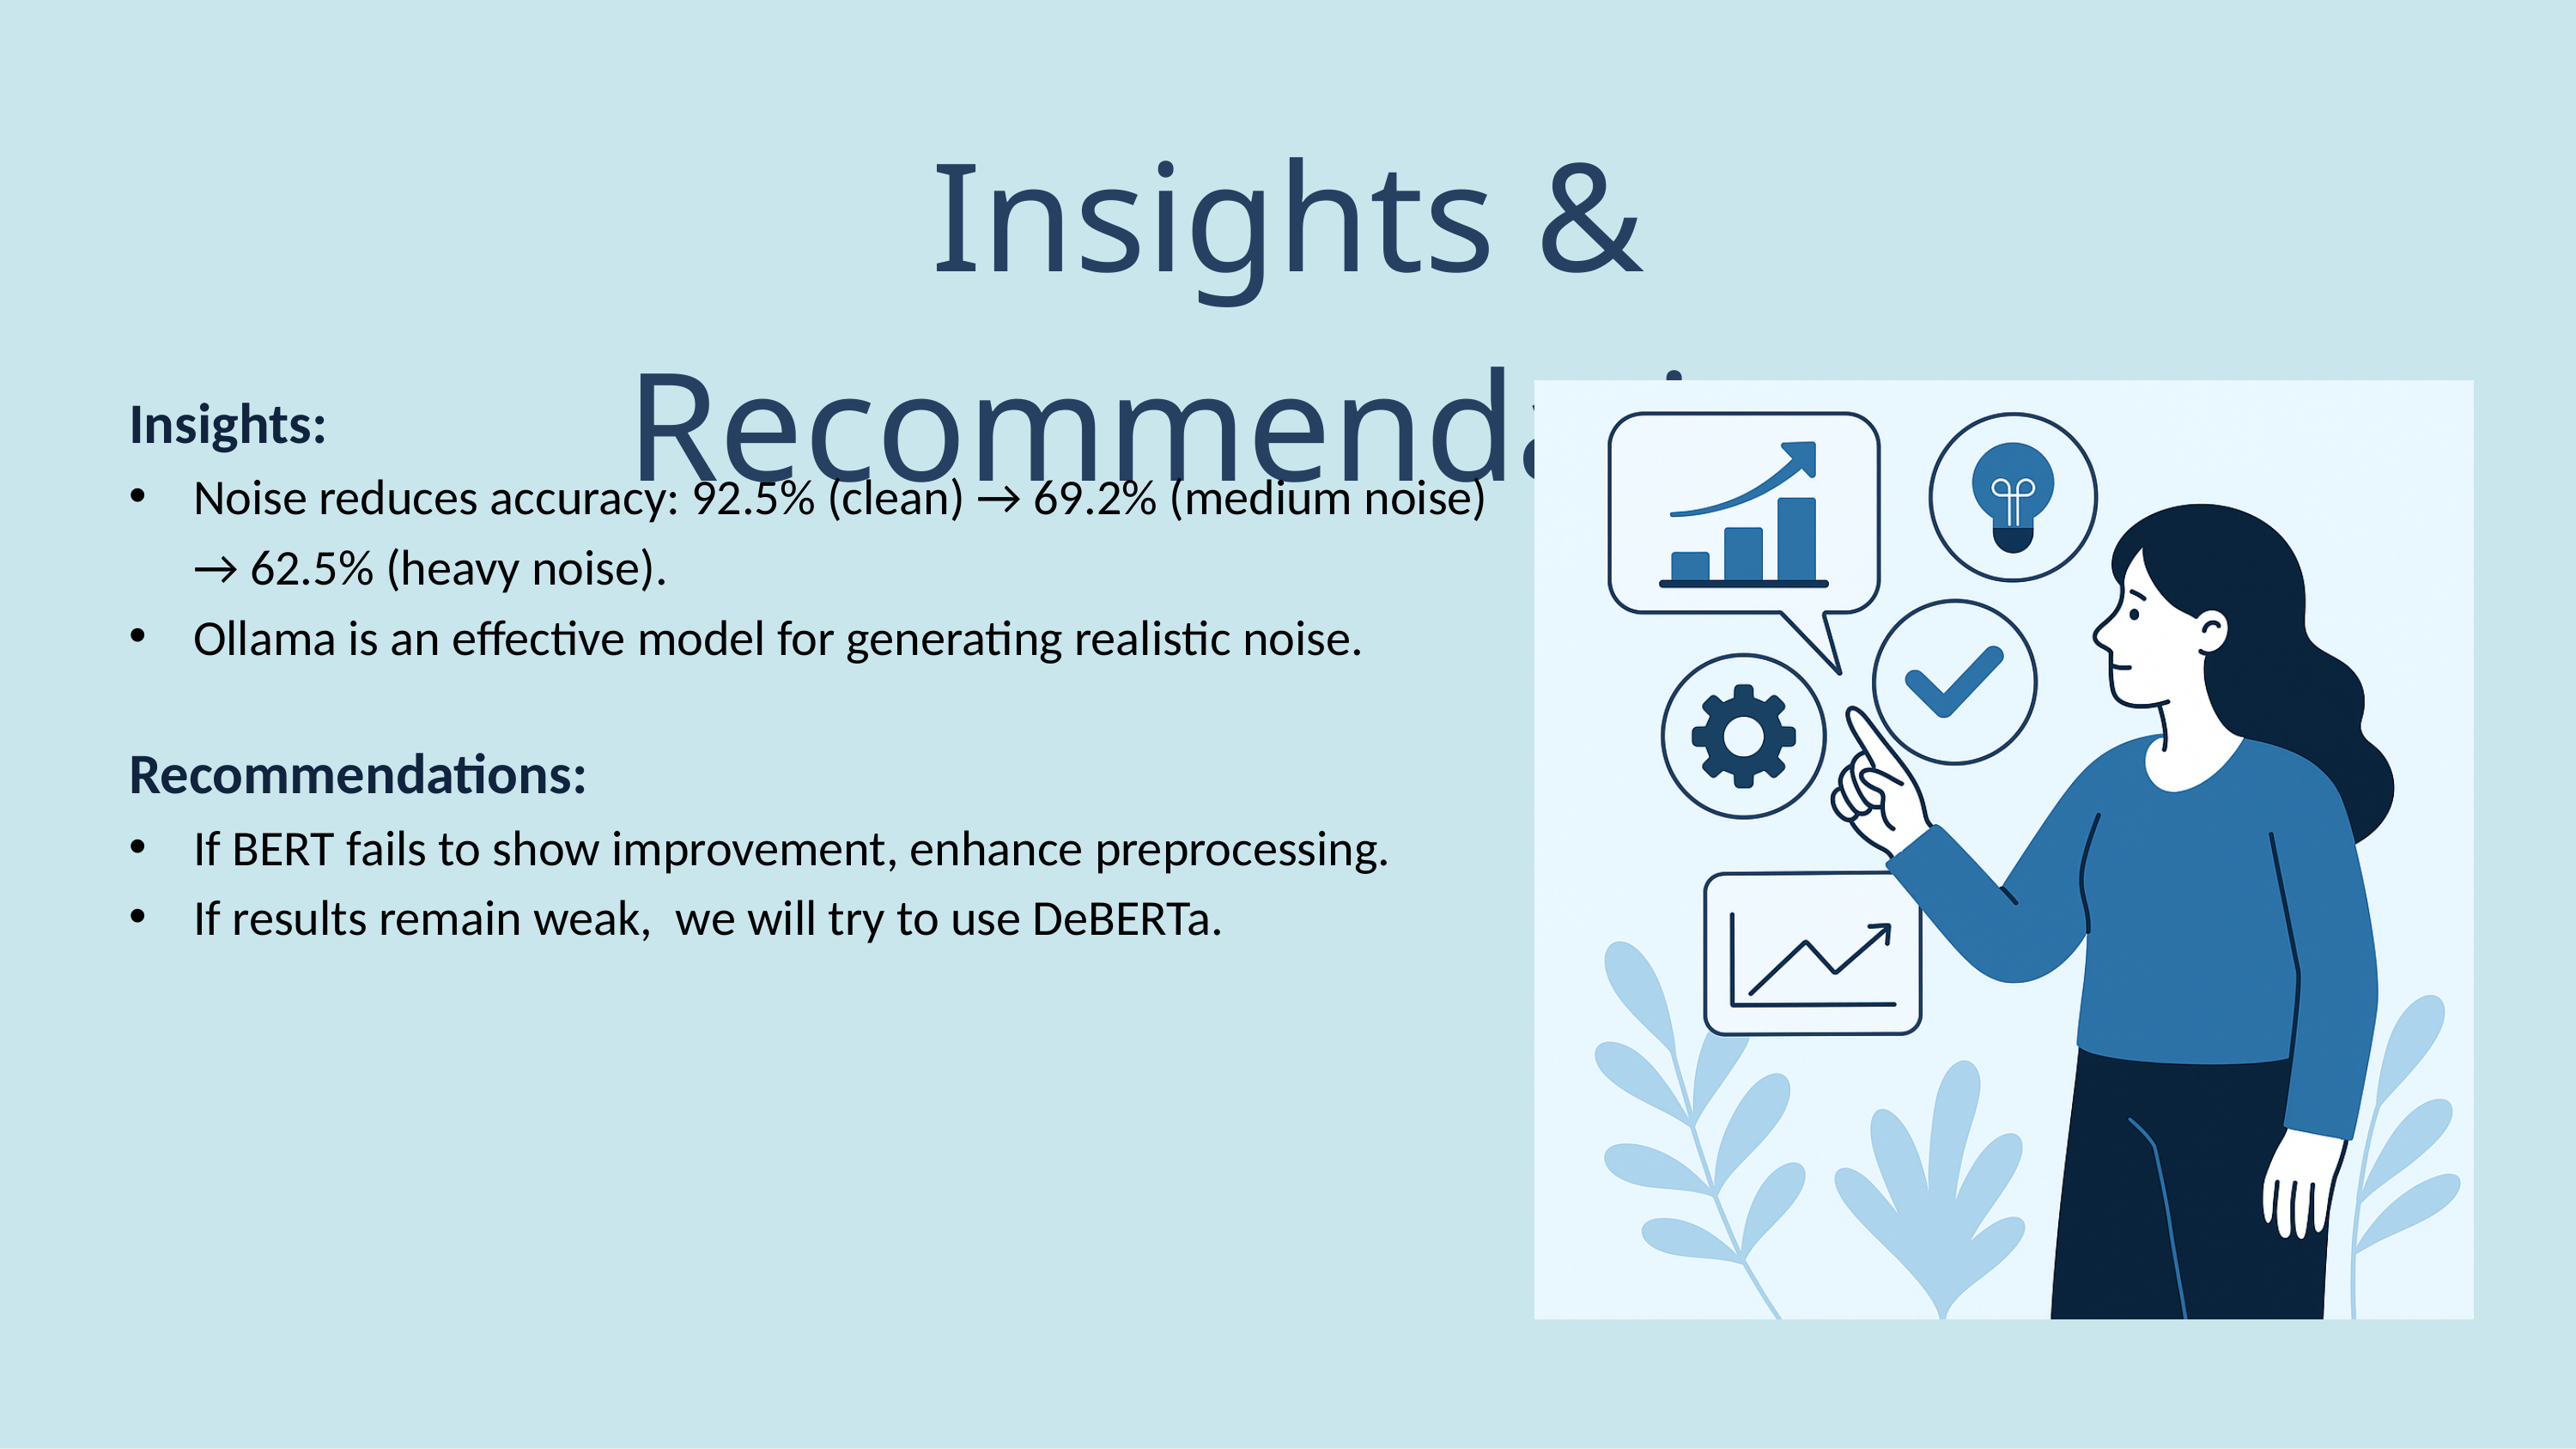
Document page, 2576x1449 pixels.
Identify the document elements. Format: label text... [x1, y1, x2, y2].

text_box Insights: Noise reduces accuracy: 92.5% (clean) → 69.2% (medium noise) → 62.5% (heavy noise). Ollama is an effective model for generating realistic noise. Recommendations: If BERT fails to show improvement, enhance preprocessing. If results remain weak, we will try to use DeBERTa. [128, 385, 1530, 946]
picture [1534, 380, 2474, 1319]
text_box Insights & Recommendations [349, 91, 2227, 385]
